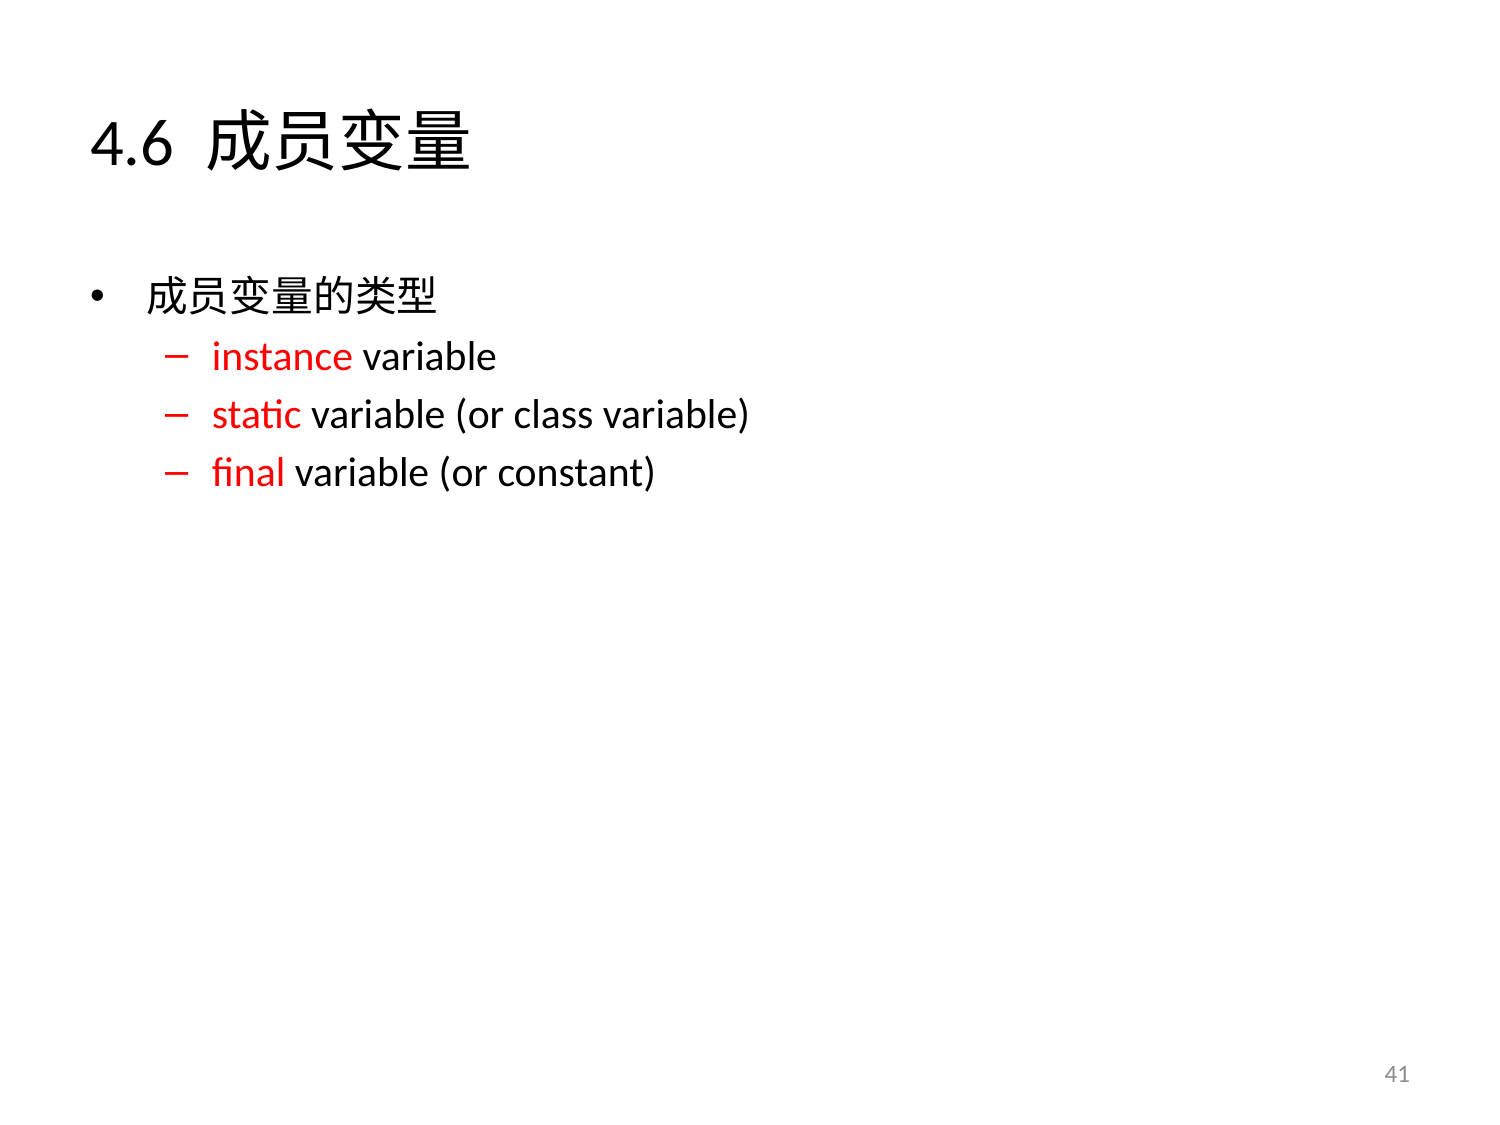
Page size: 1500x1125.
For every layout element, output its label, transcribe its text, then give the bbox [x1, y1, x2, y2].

text_box [374, 259, 1125, 321]
list 成员变量的类型 instance variable static variable (or class variable) final variable (or constant) [75, 262, 1425, 1005]
slide_number 41 [1074, 1042, 1425, 1103]
title 4.6 成员变量 [75, 45, 1425, 233]
